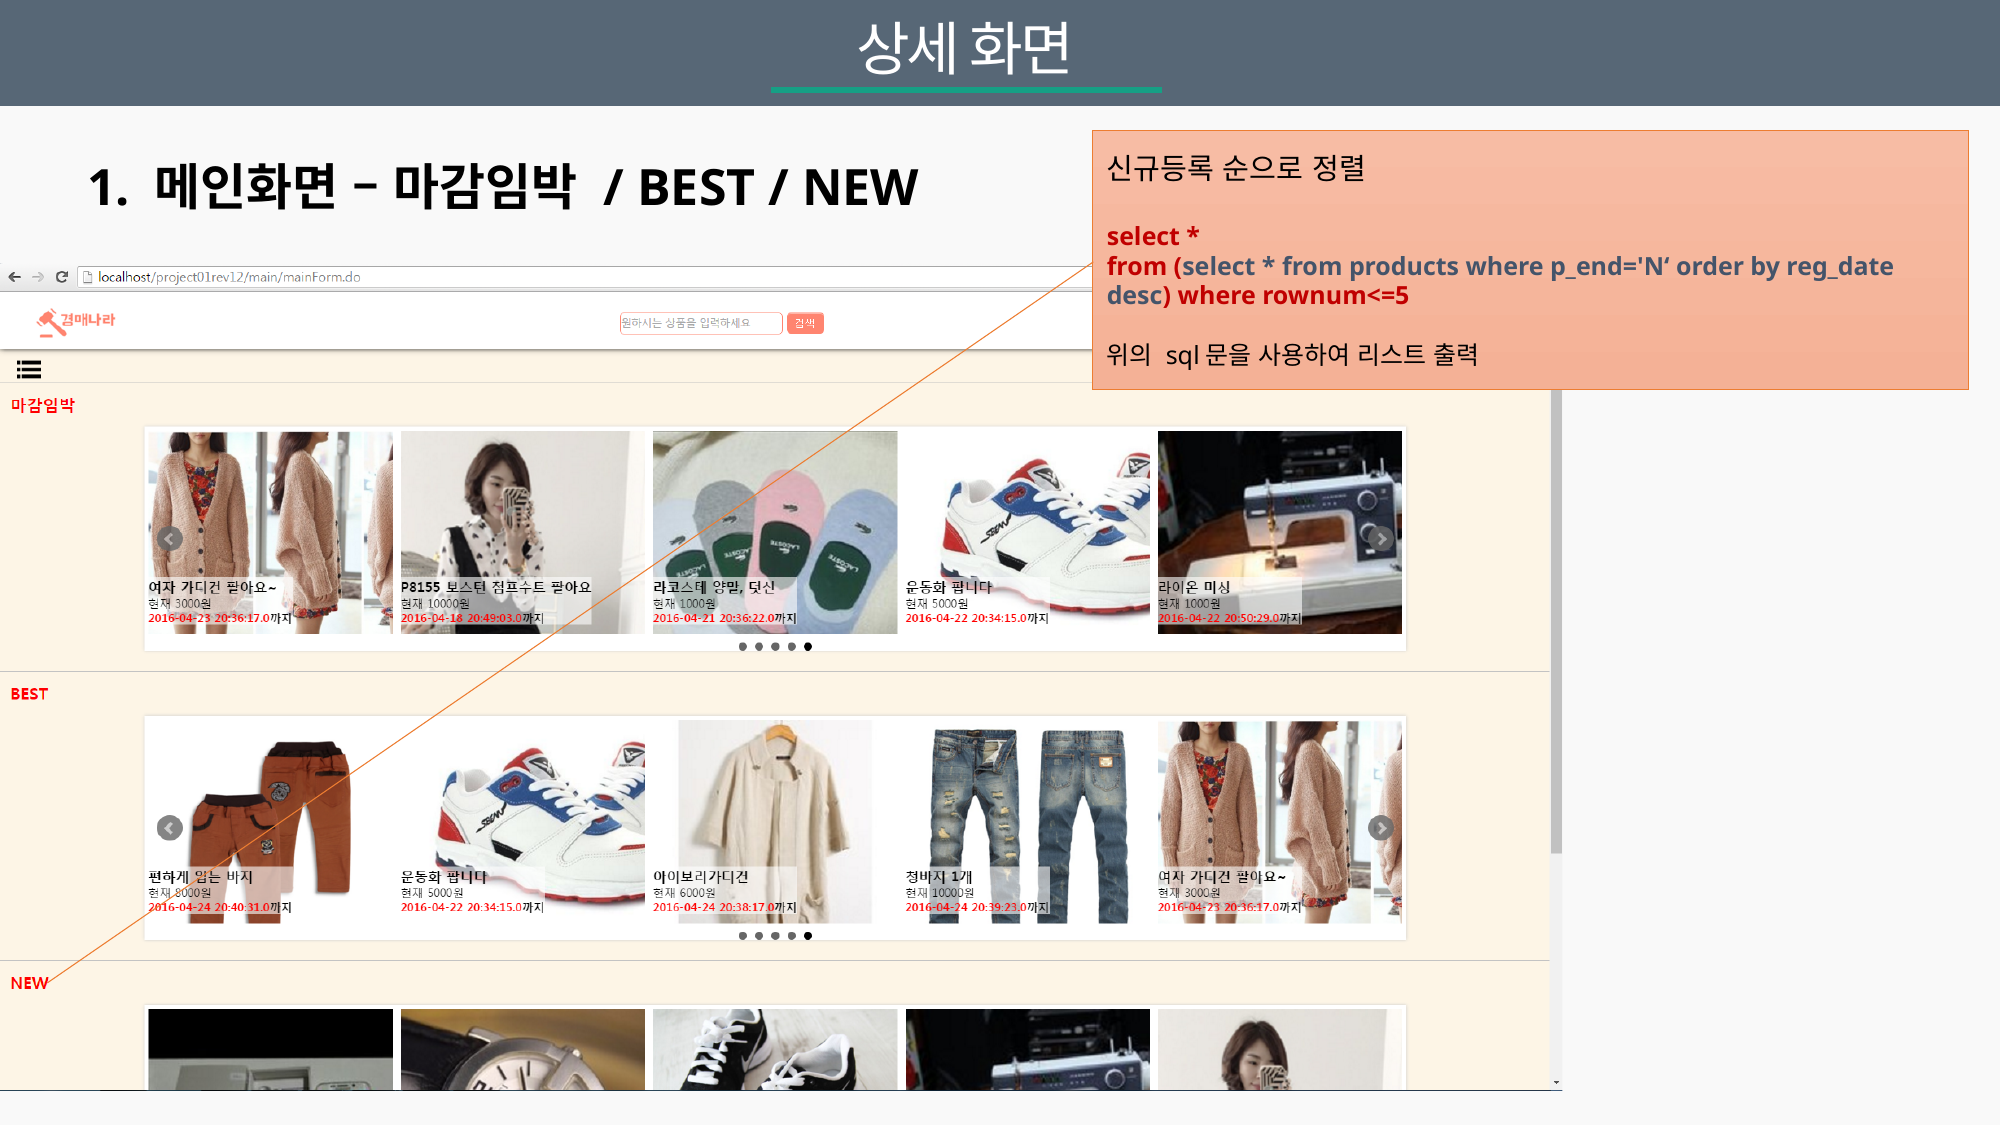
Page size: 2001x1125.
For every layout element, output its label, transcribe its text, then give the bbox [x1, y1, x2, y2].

text_box 신규등록 순으로 정렬 select * from (select * from products where p_end='N‘ order by reg_date desc) where rownum<=5 위의 sql문을 사용하여 리스트 출력 [1090, 130, 1969, 390]
picture [0, 263, 1563, 1091]
text_box [0, 0, 2000, 107]
text_box 상세 화면 [611, 4, 1319, 90]
text_box 1. 메인화면 – 마감임박 / BEST / NEW [72, 147, 1092, 223]
